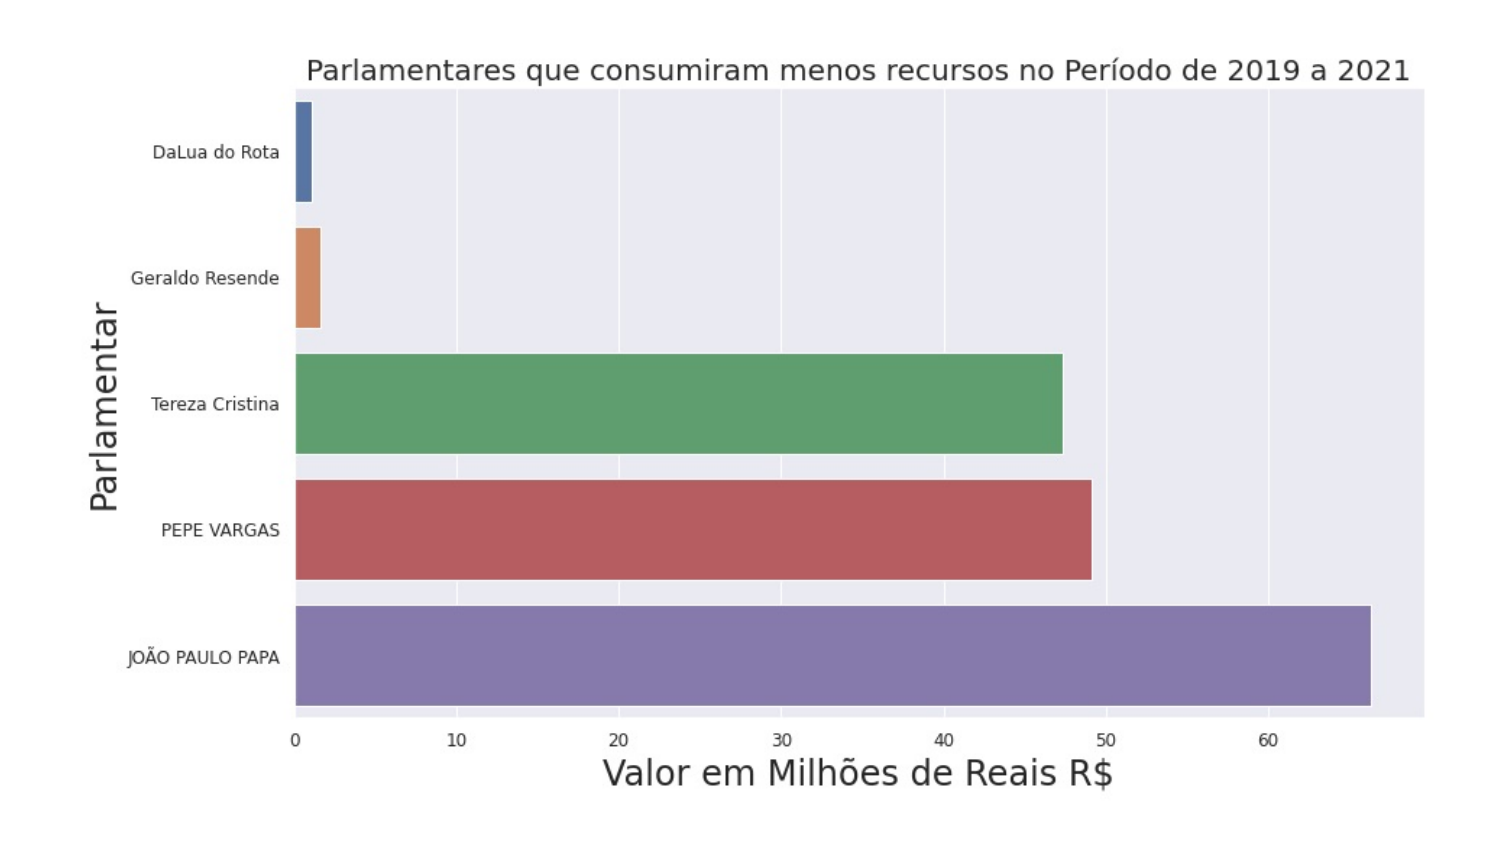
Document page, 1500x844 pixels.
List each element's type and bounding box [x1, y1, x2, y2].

picture [24, 24, 1456, 819]
